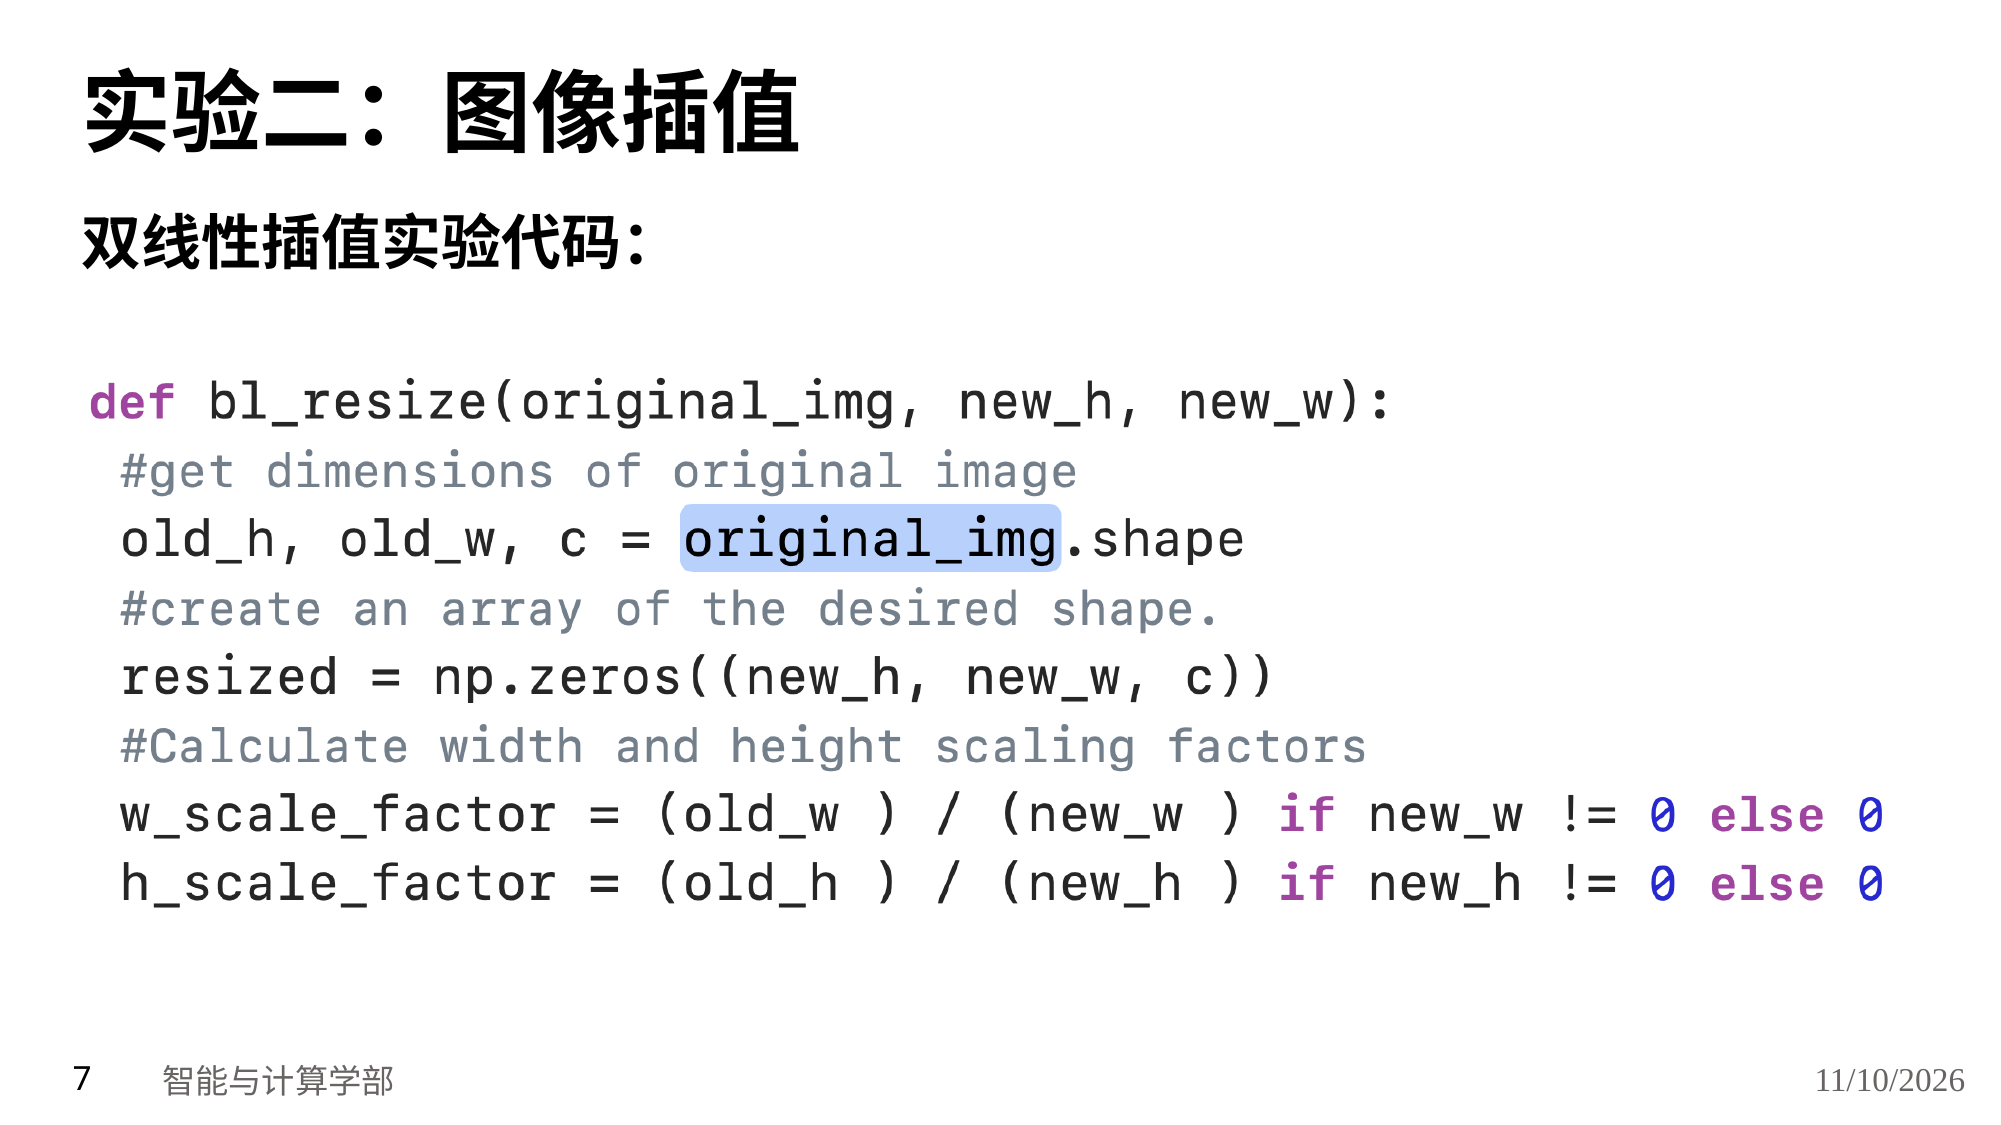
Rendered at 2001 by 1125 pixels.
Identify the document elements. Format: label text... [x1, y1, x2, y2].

title 实验二：图像插值 [66, 9, 823, 179]
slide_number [1438, 1039, 1981, 1118]
slide_number 7 [31, 1042, 132, 1118]
footer 智能与计算学部 [147, 1042, 1015, 1118]
picture [81, 371, 1891, 923]
text_box 双线性插值实验代码： [66, 160, 718, 295]
